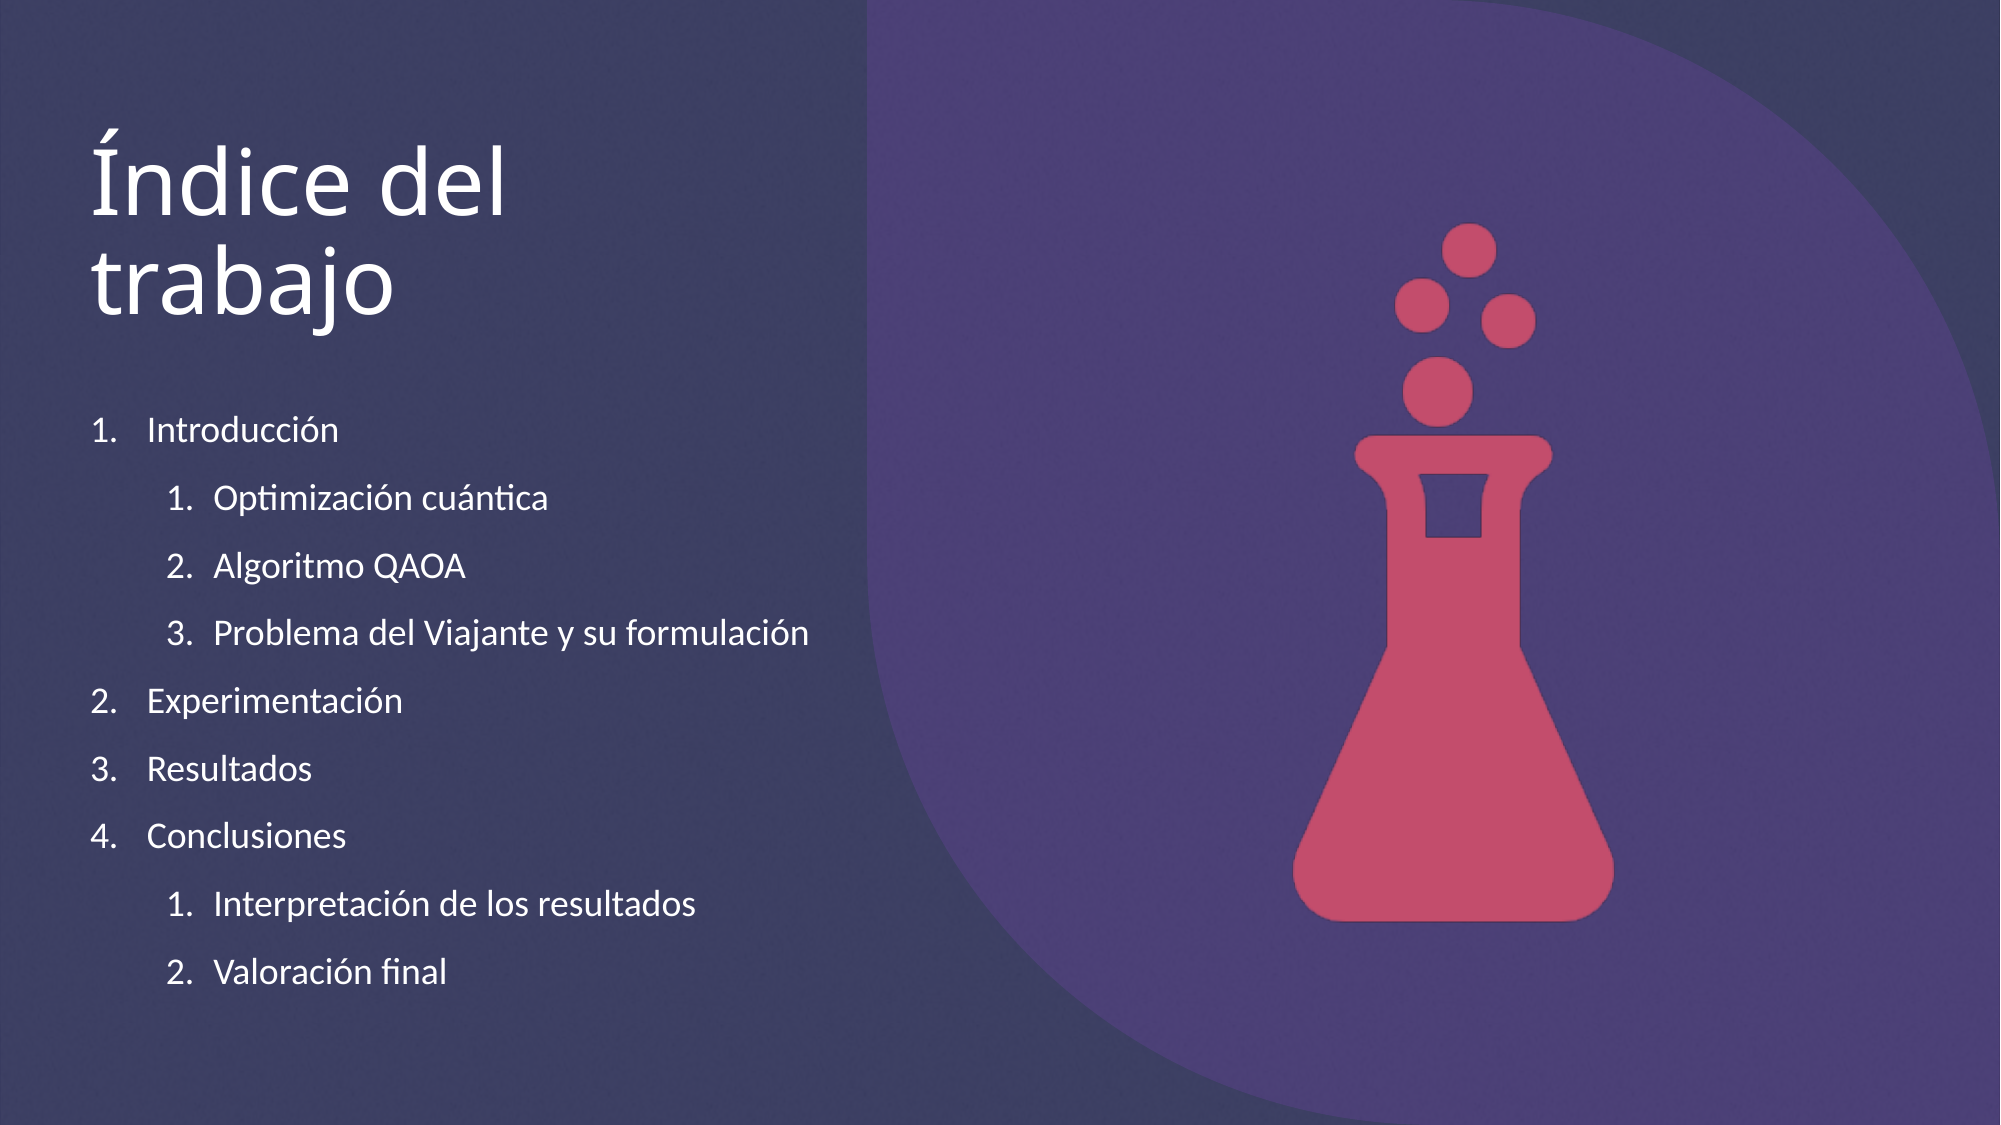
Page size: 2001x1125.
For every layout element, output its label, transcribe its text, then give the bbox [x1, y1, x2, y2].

list Introducción Optimización cuántica Algoritmo QAOA Problema del Viajante y su formulación Experimentación Resultados Conclusiones Interpretación de los resultados Valoración final [75, 375, 837, 1013]
picture [1077, 196, 1831, 950]
title Índice del trabajo [75, 124, 837, 342]
text_box [0, 0, 2000, 1125]
